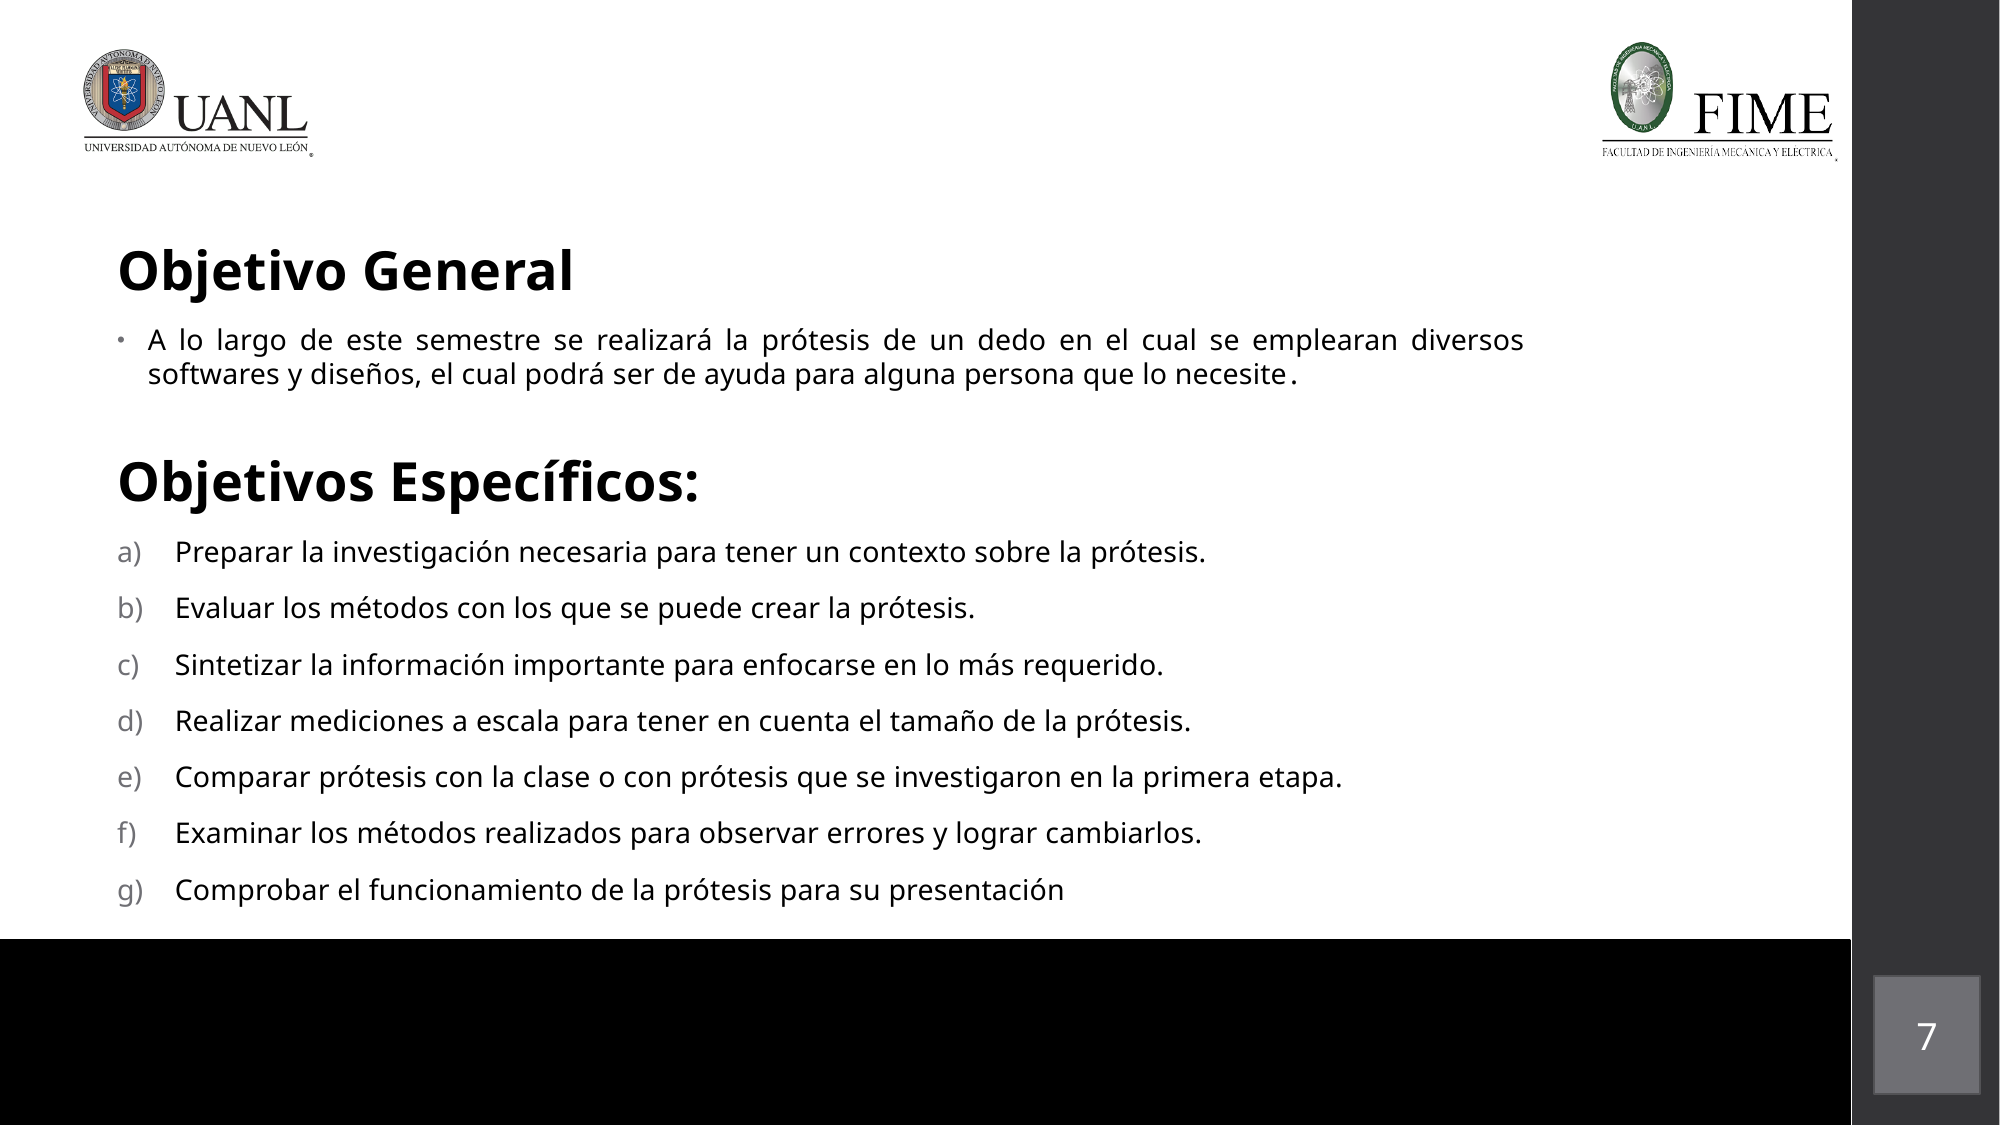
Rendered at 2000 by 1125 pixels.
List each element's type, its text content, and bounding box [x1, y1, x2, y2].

picture [1601, 42, 1838, 163]
list Objetivo General A lo largo de este semestre se realizará la prótesis de un dedo en el cual se emplearan diversos softwares y diseños, el cual podrá ser de ayuda para alguna persona que lo necesite. Objetivos Específicos: Preparar la investigación necesaria para tener un contexto sobre la prótesis. Evaluar los métodos con los que se puede crear la prótesis. Sintetizar la información importante para enfocarse en lo más requerido. Realizar mediciones a escala para tener en cuenta el tamaño de la prótesis. Comparar prótesis con la clase o con prótesis que se investigaron en la primera etapa. Examinar los métodos realizados para observar errores y lograr cambiarlos. Comprobar el funcionamiento de la prótesis para su presentación [101, 196, 1544, 917]
text_box 7 [1873, 975, 1981, 1095]
picture [78, 42, 317, 163]
text_box [0, 939, 1851, 1125]
